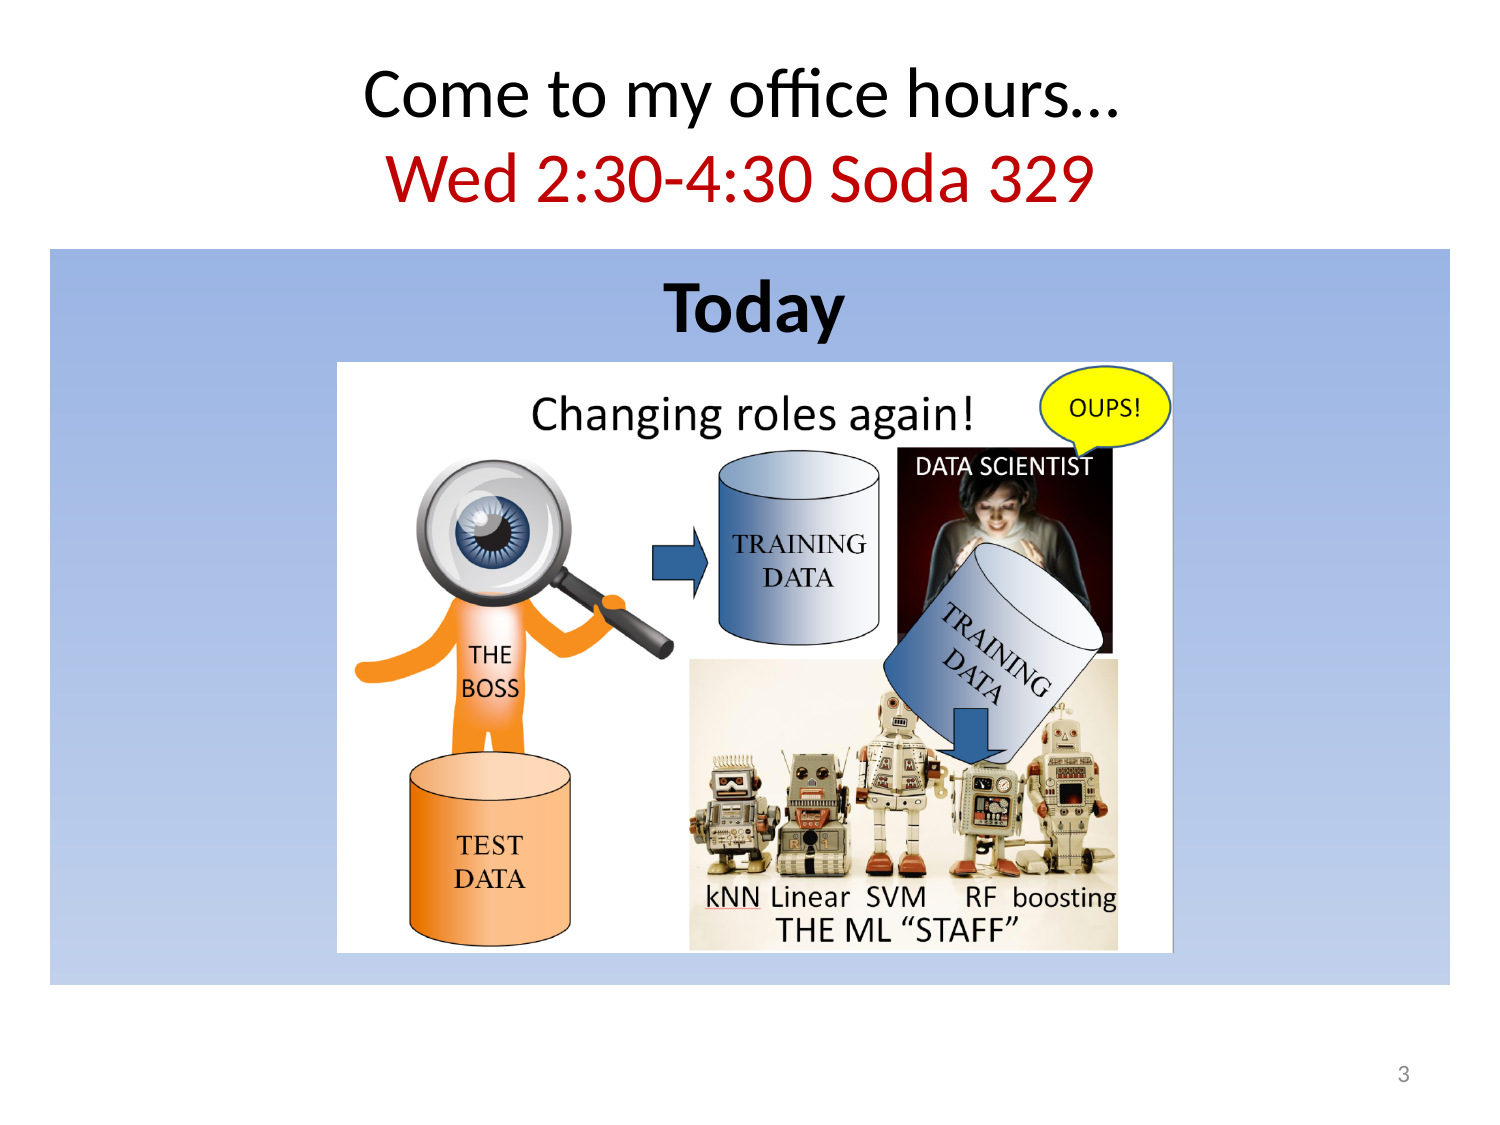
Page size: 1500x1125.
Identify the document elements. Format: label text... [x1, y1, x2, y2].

text_box Come to my office hours… Wed 2:30-4:30 Soda 329 [62, 37, 1422, 225]
picture [337, 362, 1174, 953]
text_box Today [50, 249, 1450, 985]
slide_number 3 [1074, 1042, 1425, 1103]
